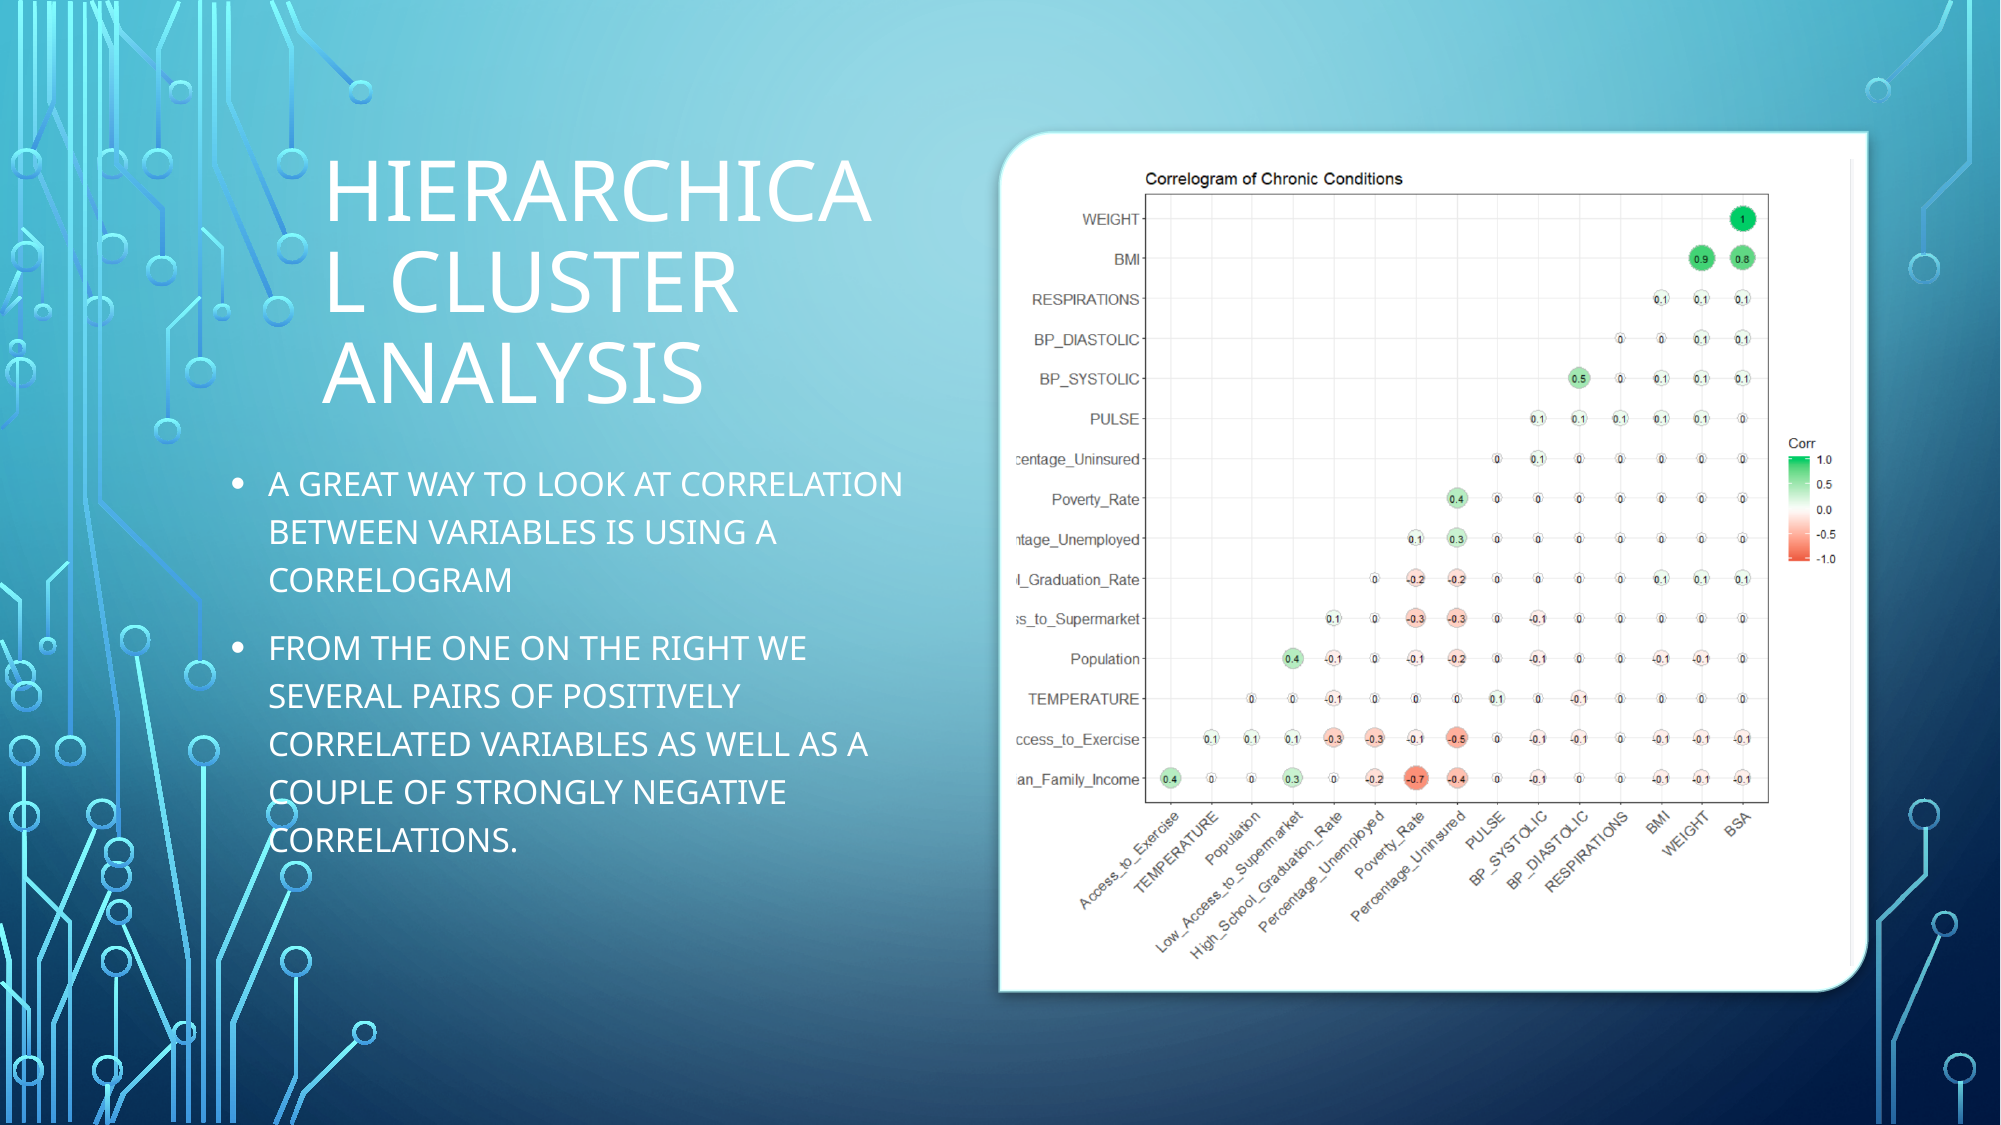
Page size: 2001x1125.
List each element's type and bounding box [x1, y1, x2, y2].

text_box [0, 0, 379, 1125]
picture [379, 0, 2000, 1125]
